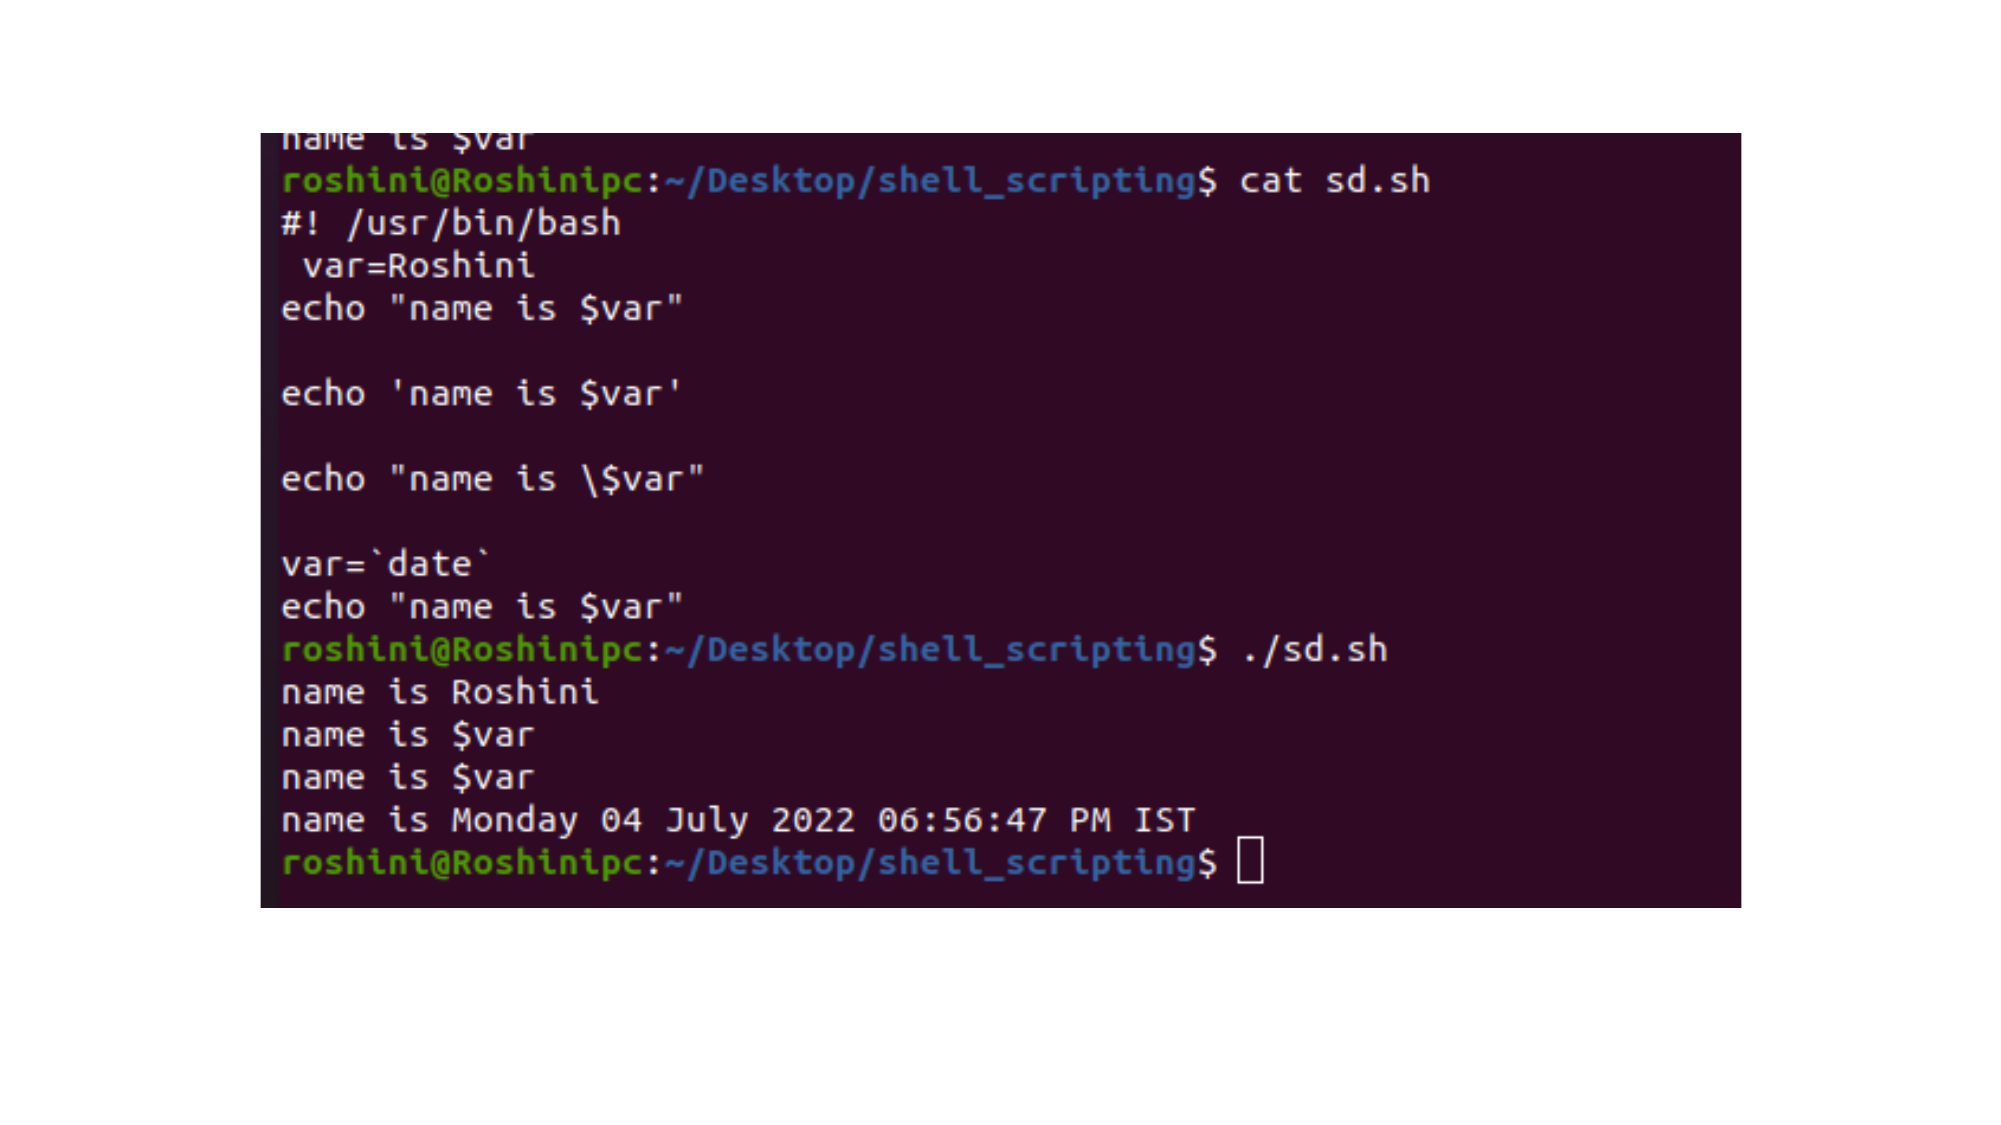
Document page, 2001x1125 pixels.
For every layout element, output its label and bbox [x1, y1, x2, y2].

picture [260, 133, 1742, 908]
